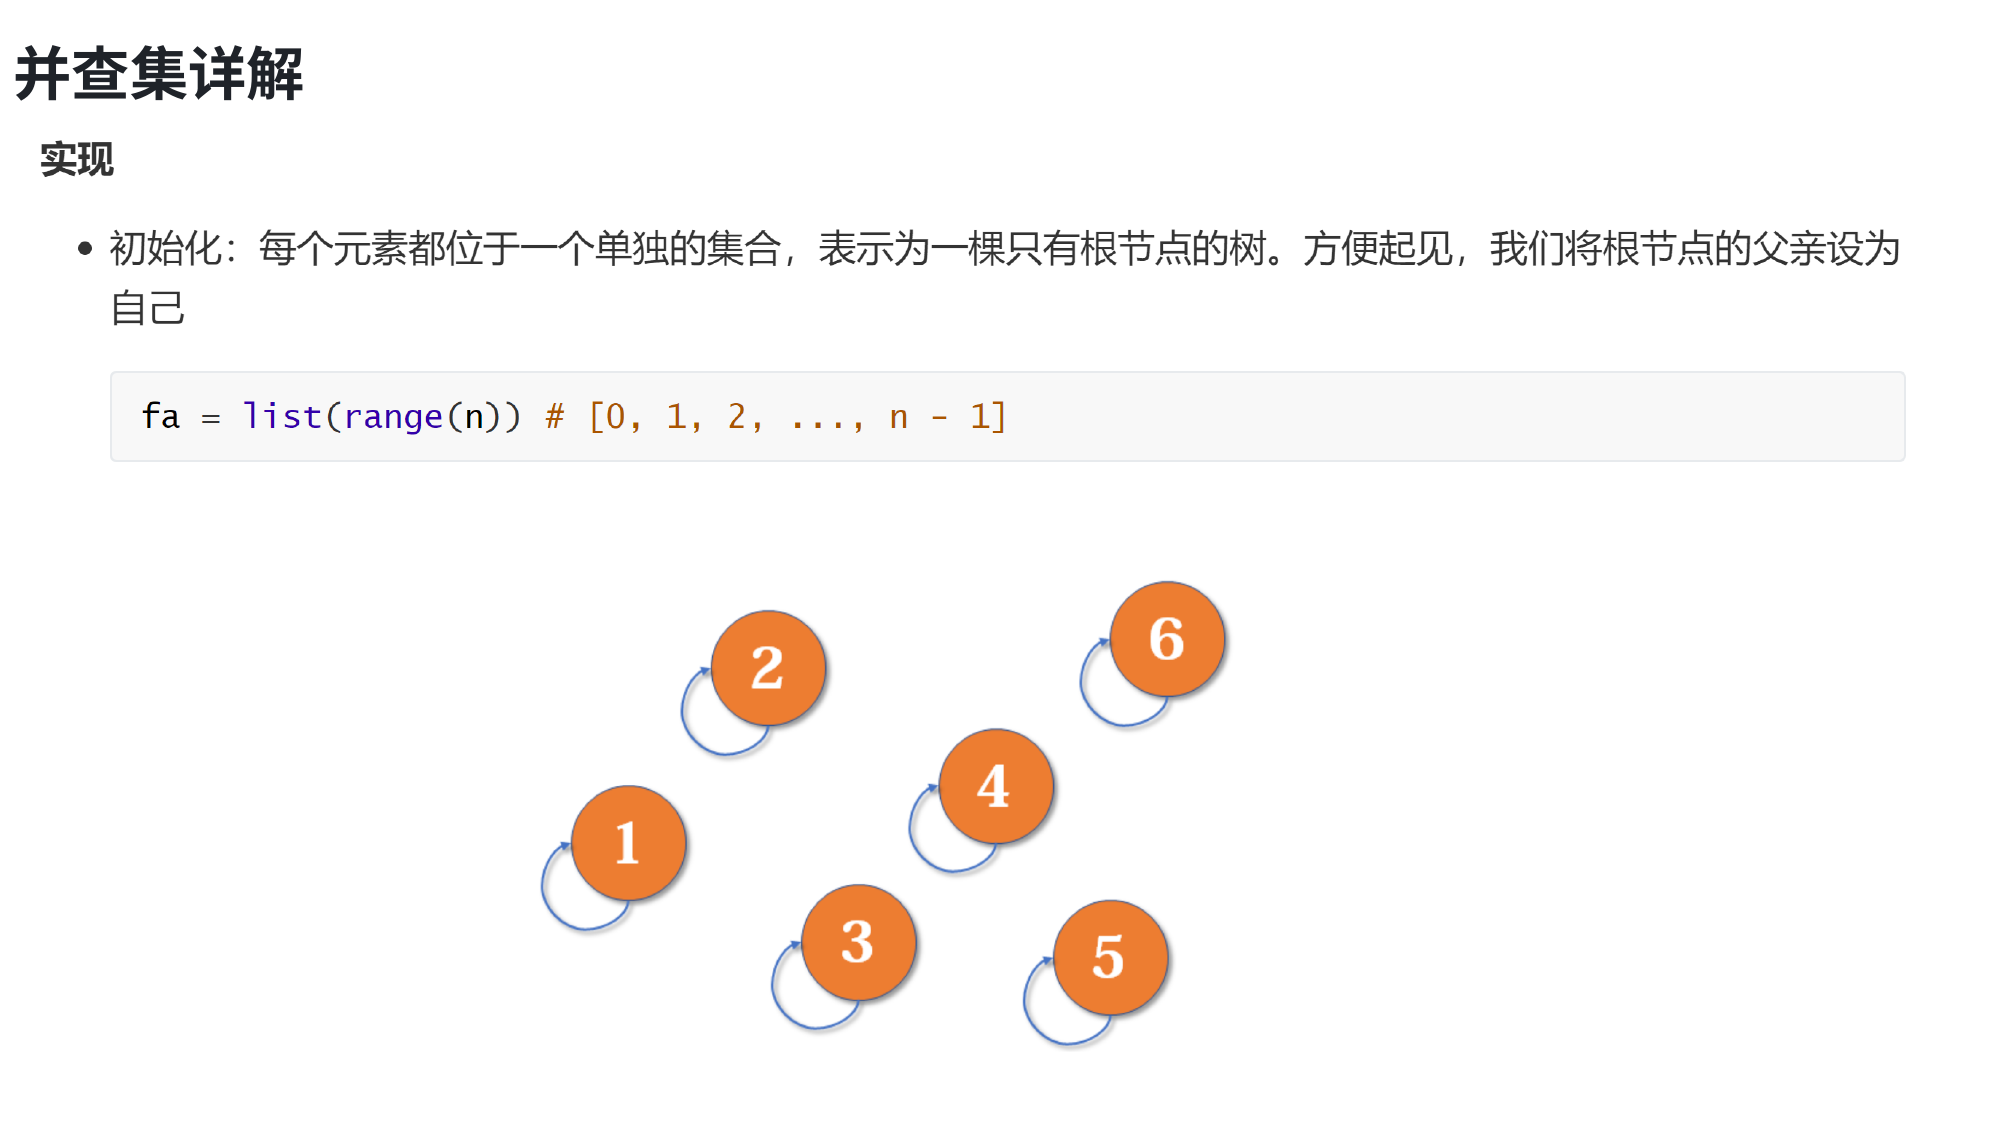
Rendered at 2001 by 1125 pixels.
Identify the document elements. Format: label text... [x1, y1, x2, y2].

picture [503, 565, 1274, 1052]
picture [0, 126, 2000, 492]
text_box 并查集详解 [13, 0, 1795, 124]
